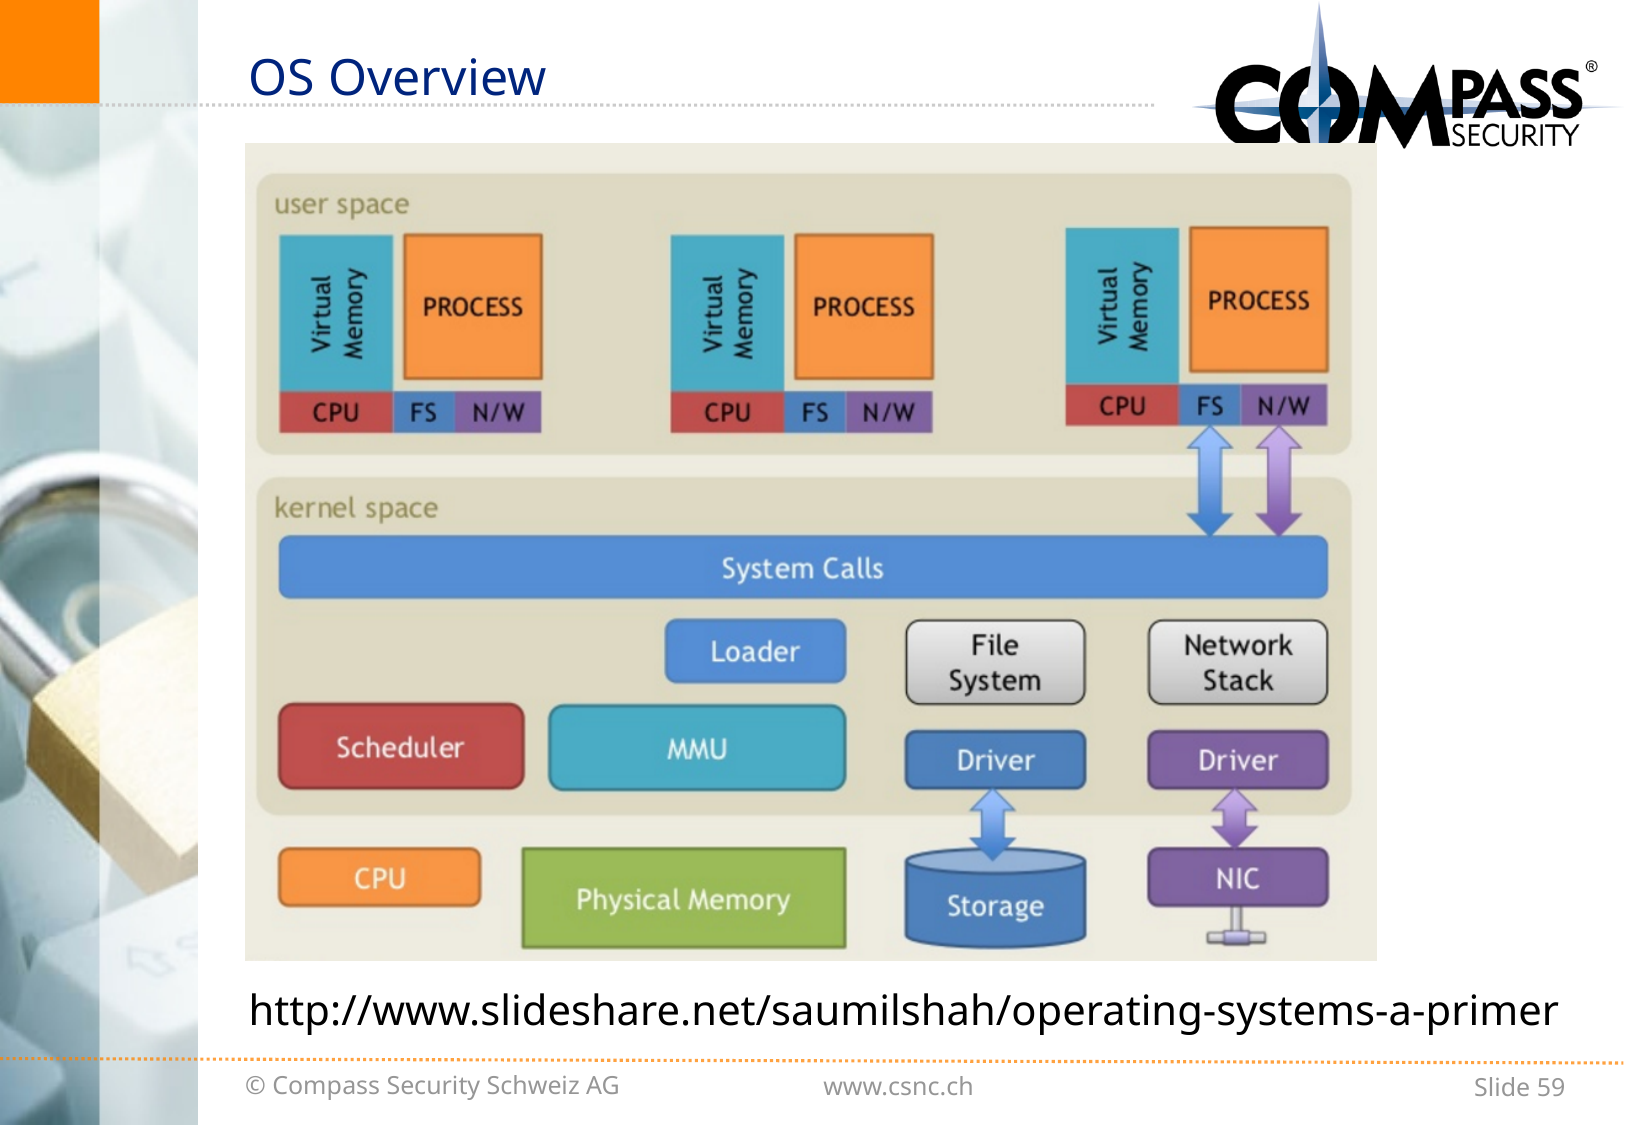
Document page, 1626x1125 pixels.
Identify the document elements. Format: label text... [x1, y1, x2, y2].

picture [0, 0, 198, 1125]
title OS Overview [233, 0, 1144, 151]
picture [245, 1, 1624, 961]
list http://www.slideshare.net/saumilshah/operating-systems-a-primer [233, 975, 1584, 1034]
